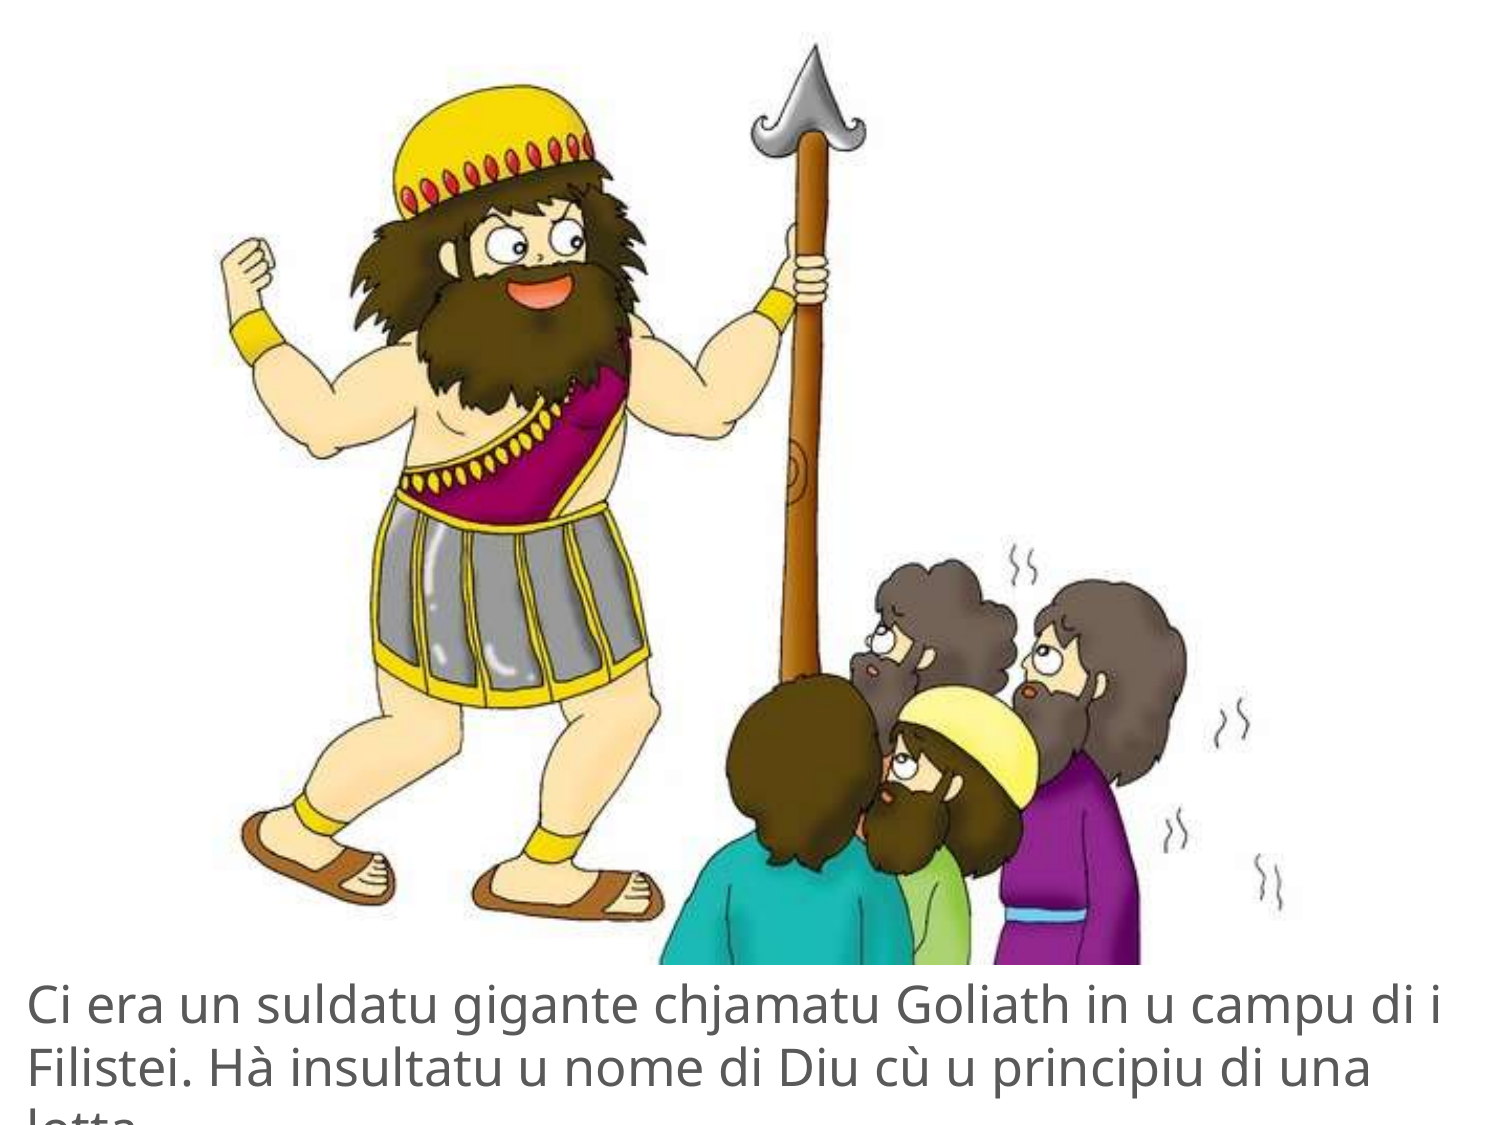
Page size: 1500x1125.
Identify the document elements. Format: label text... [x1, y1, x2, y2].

picture [79, 0, 1442, 965]
text_box Ci era un suldatu gigante chjamatu Goliath in u campu di i Filistei. Hà insultatu u nome di Diu cù u principiu di una lotta. [11, 964, 1483, 1125]
